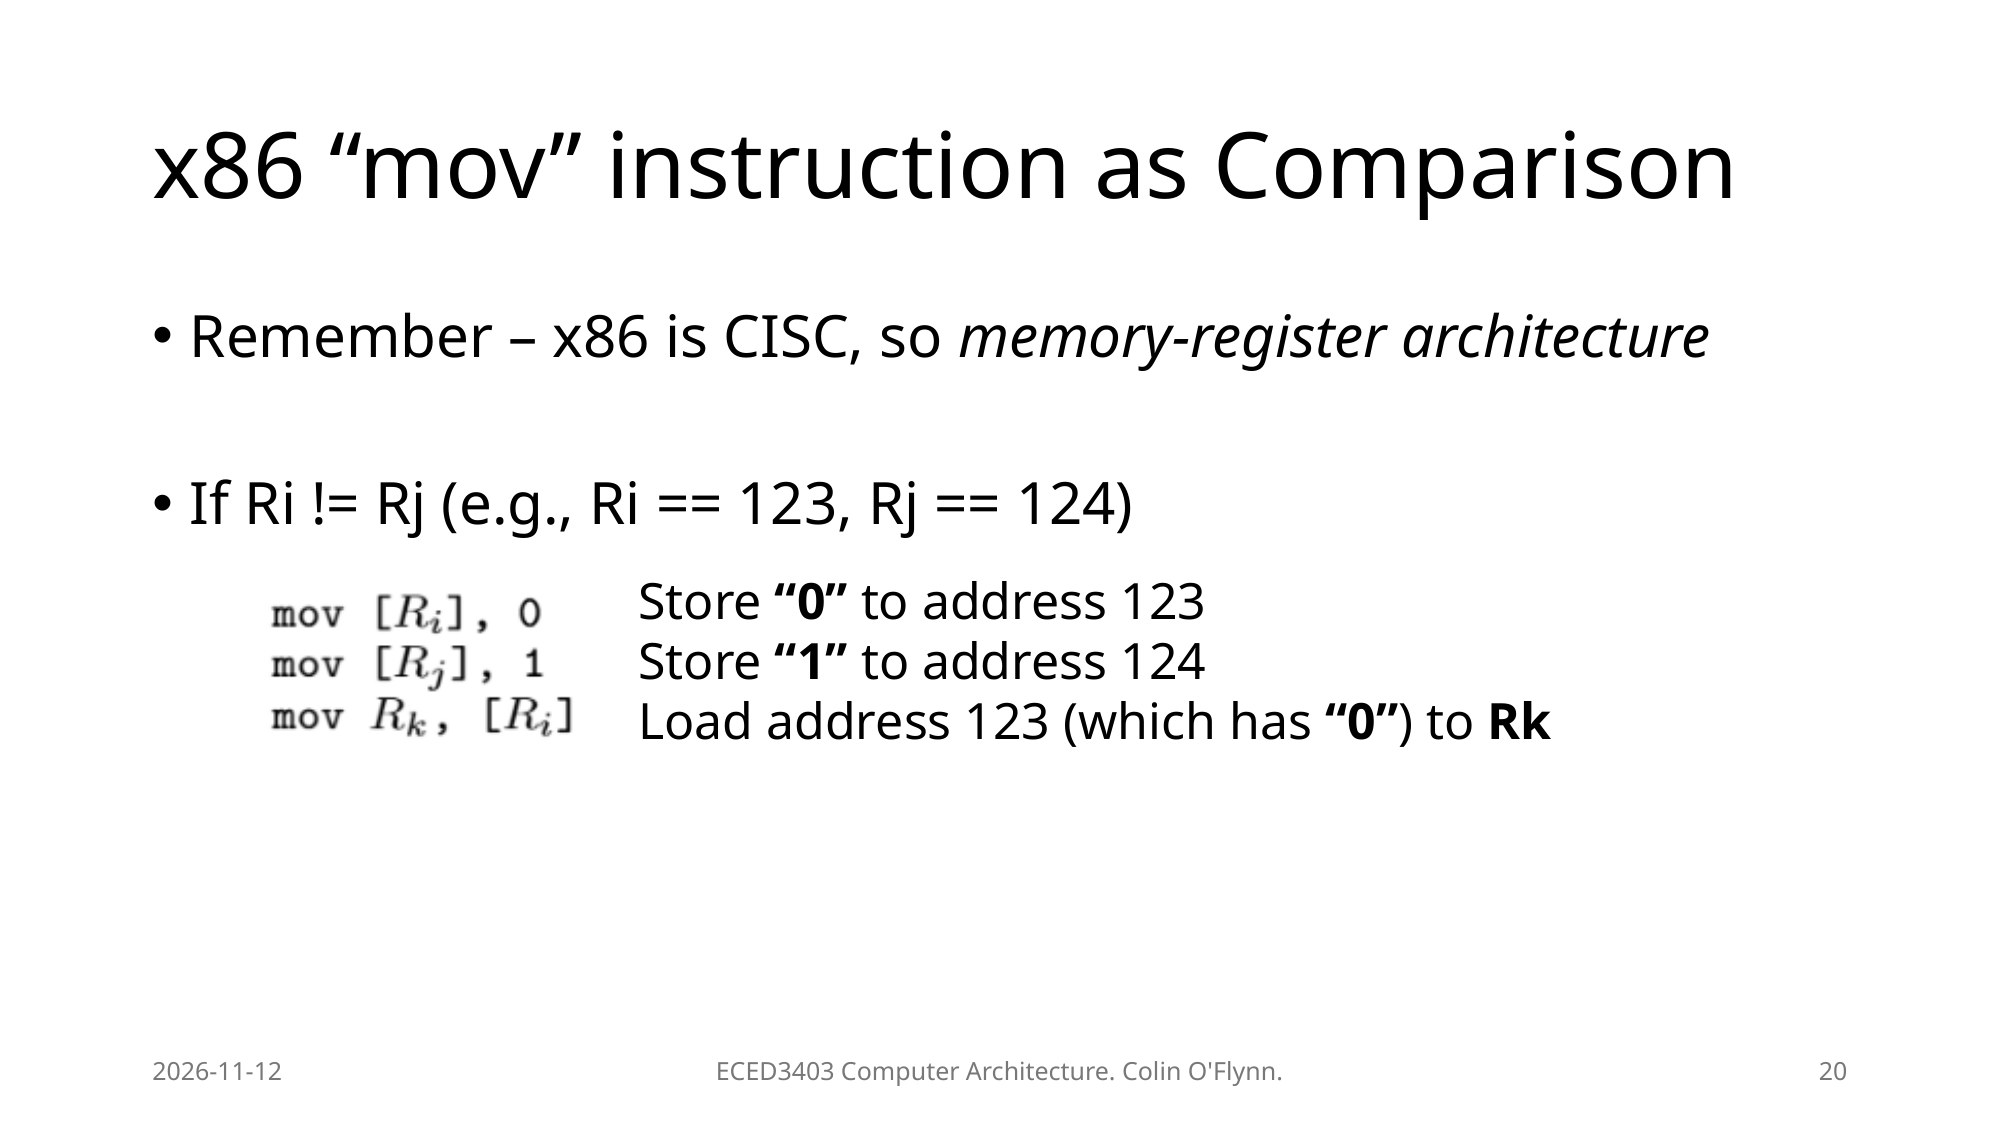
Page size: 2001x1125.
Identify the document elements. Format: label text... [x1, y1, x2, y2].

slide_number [137, 1042, 588, 1103]
footer ECED3403 Computer Architecture. Colin O'Flynn. [662, 1042, 1338, 1103]
title x86 “mov” instruction as Comparison [137, 59, 1863, 278]
text_box Store “0” to address 123 Store “1” to address 124 Load address 123 (which has “0”) to Rk [696, 562, 1687, 758]
list Remember – x86 is CISC, so memory-register architecture If Ri != Rj (e.g., Ri == 123, Rj == 124) [137, 299, 1863, 1014]
slide_number 20 [1412, 1042, 1863, 1103]
picture [199, 546, 696, 766]
